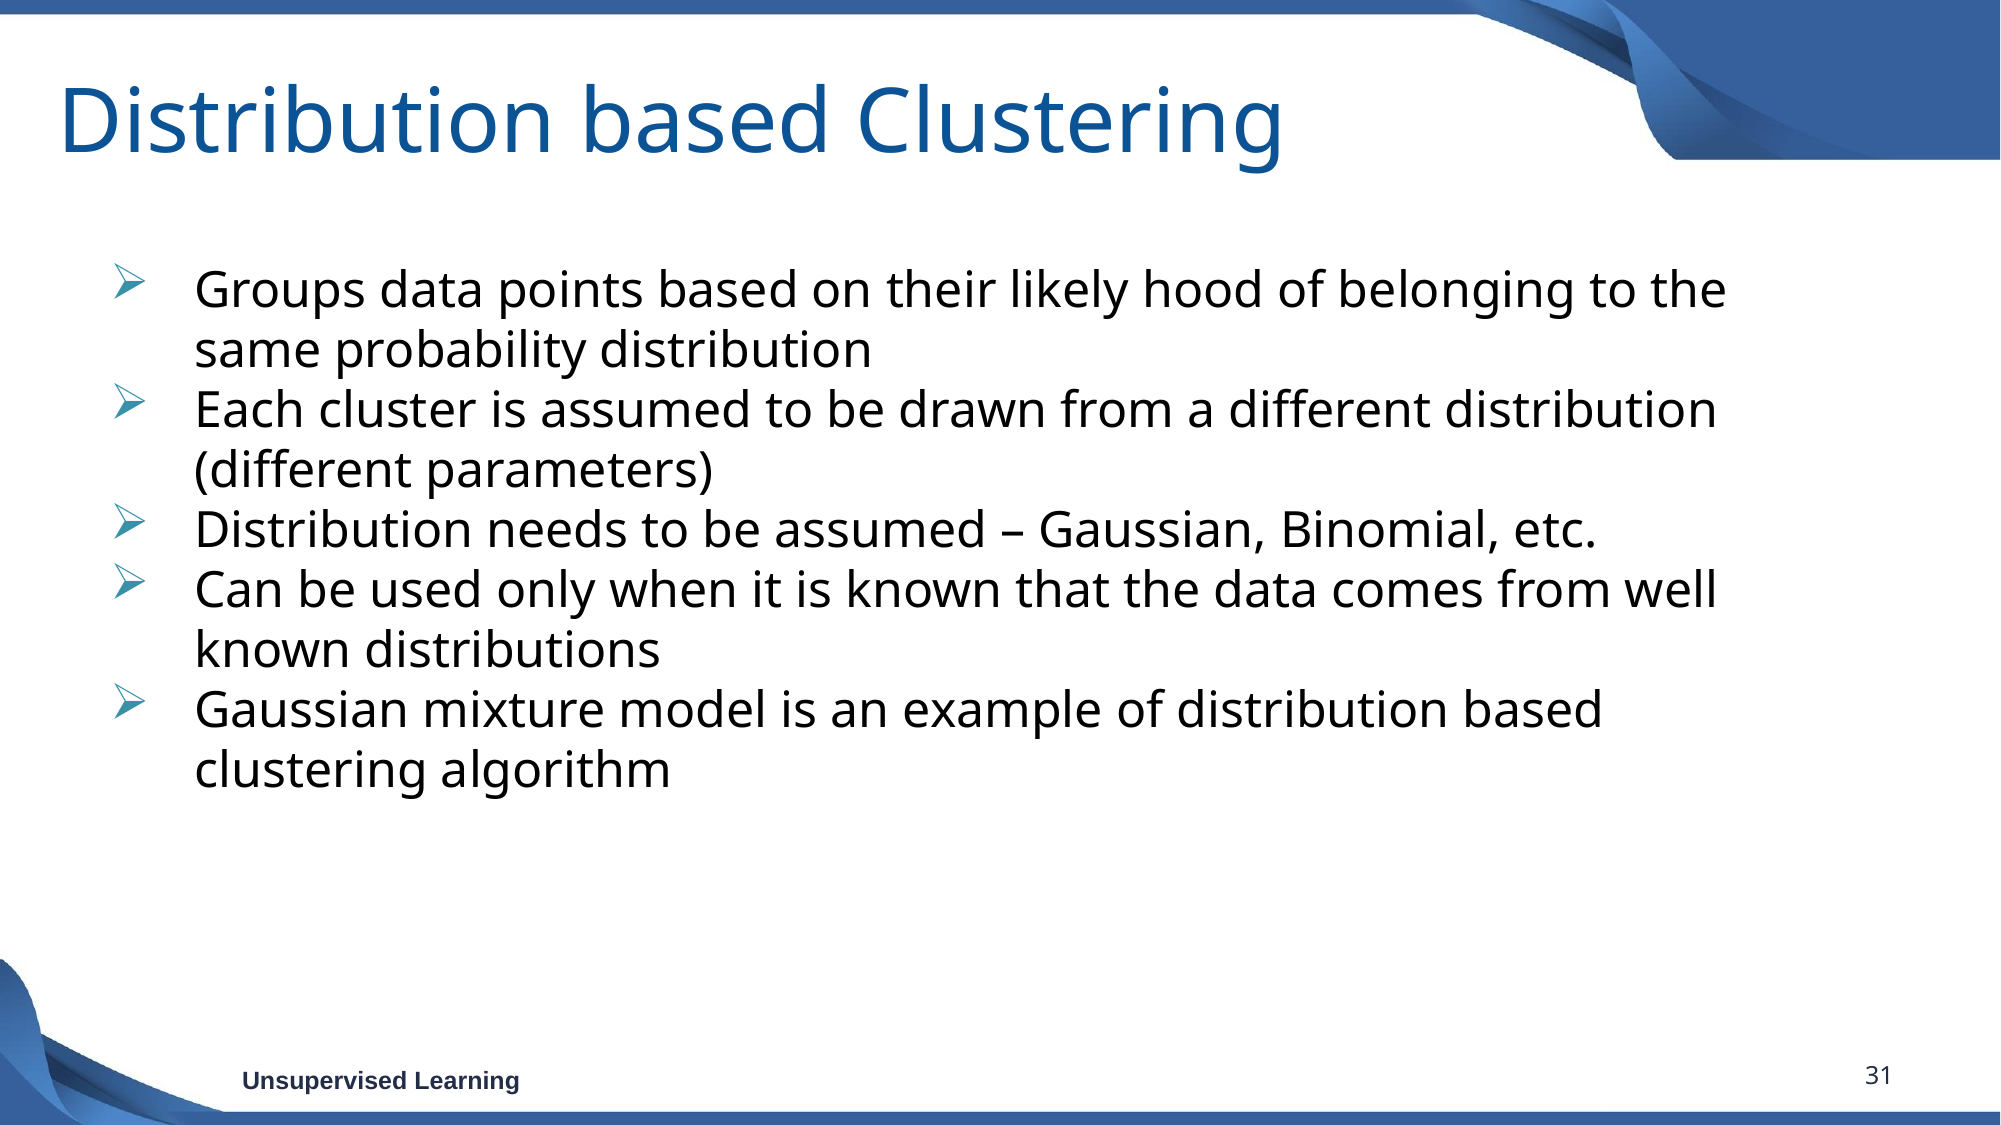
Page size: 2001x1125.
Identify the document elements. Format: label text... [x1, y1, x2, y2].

title Distribution based Clustering [42, 14, 1768, 233]
list Groups data points based on their likely hood of belonging to the same probability distribution Each cluster is assumed to be drawn from a different distribution (different parameters) Distribution needs to be assumed – Gaussian, Binomial, etc. Can be used only when it is known that the data comes from well known distributions Gaussian mixture model is an example of distribution based clustering algorithm [95, 249, 1790, 983]
picture [0, 0, 2001, 1125]
